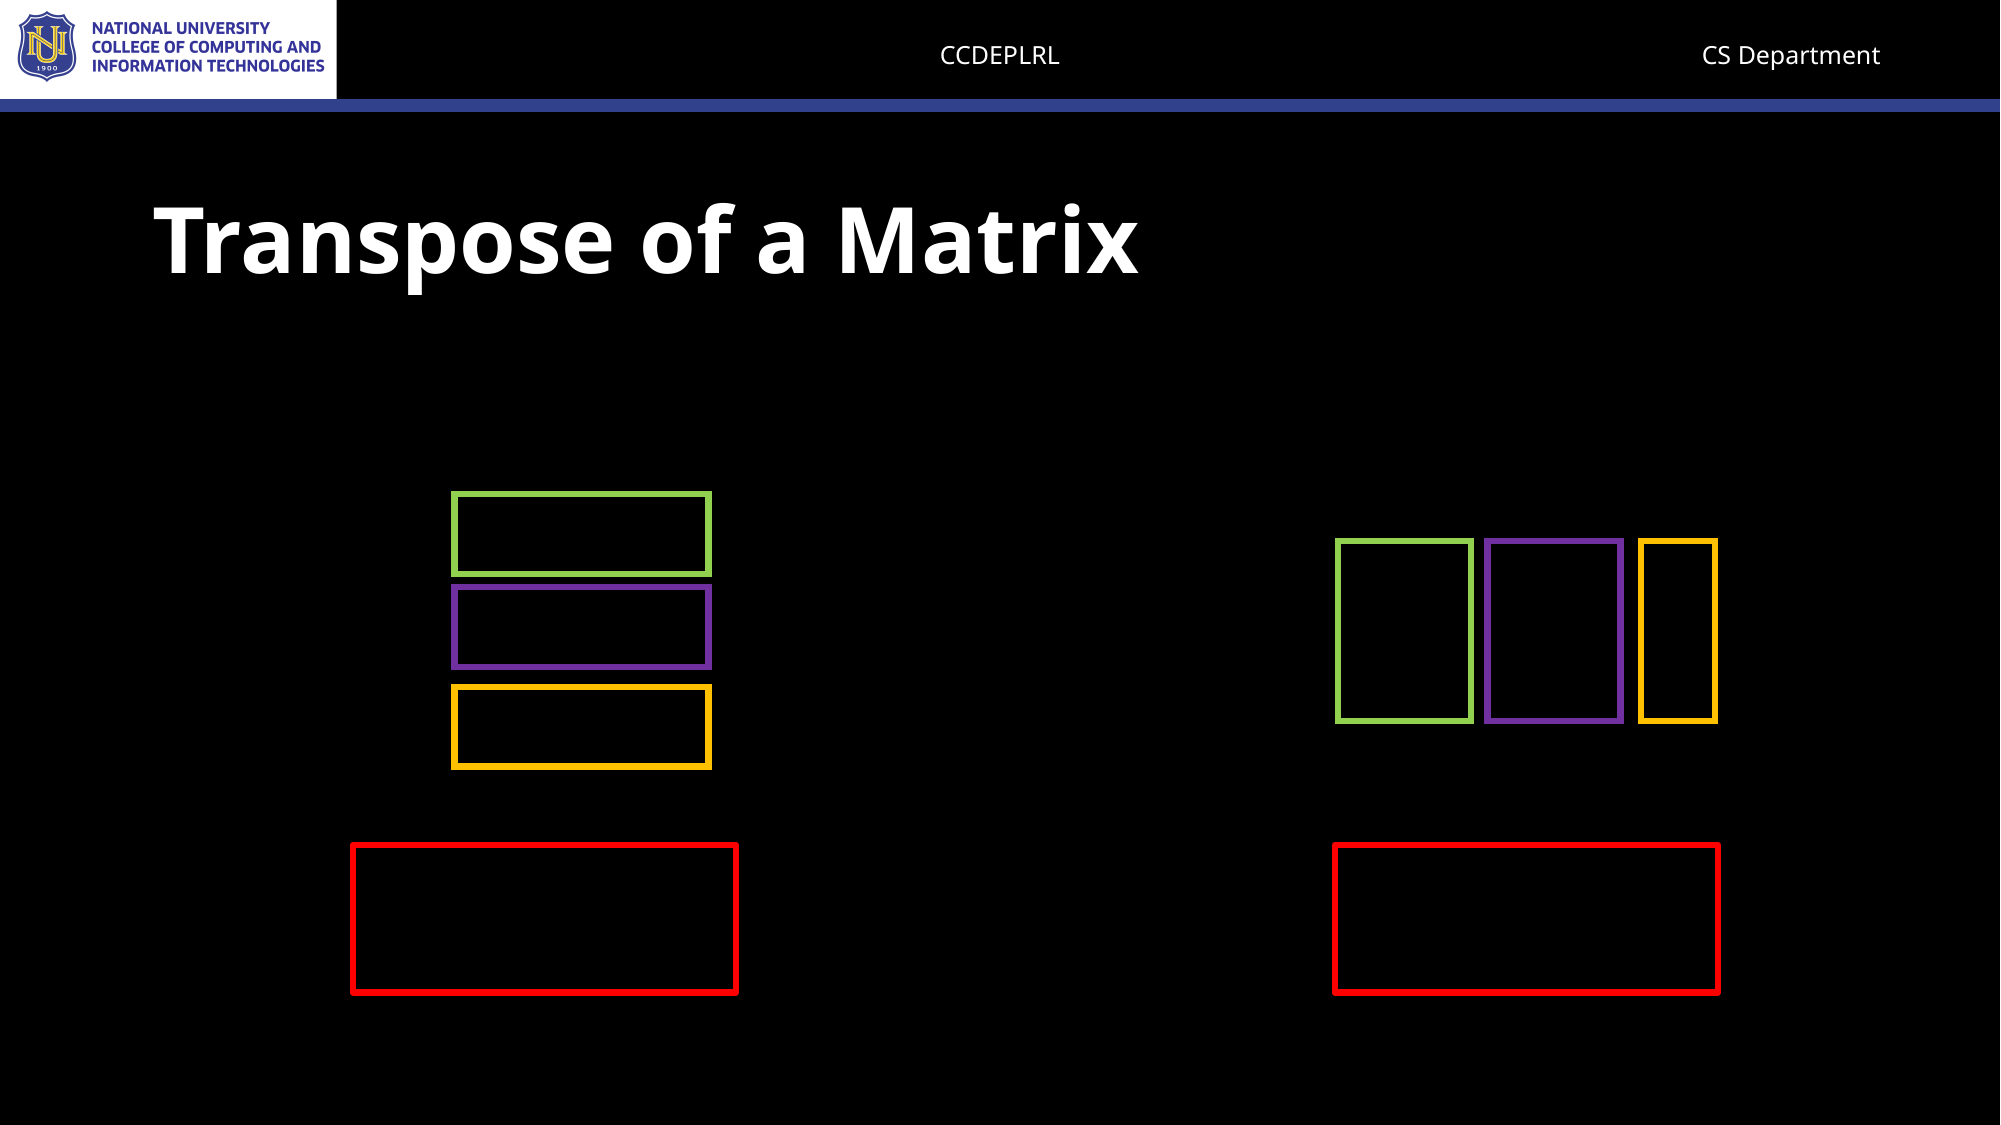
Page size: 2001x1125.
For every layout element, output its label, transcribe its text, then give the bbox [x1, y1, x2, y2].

text_box [1640, 540, 1716, 722]
picture [0, 0, 337, 99]
text_box [1486, 540, 1622, 722]
text_box [1336, 540, 1472, 722]
text_box [453, 685, 710, 768]
text_box [453, 586, 710, 669]
text_box [453, 492, 710, 575]
title Transpose of a Matrix [137, 135, 1863, 353]
